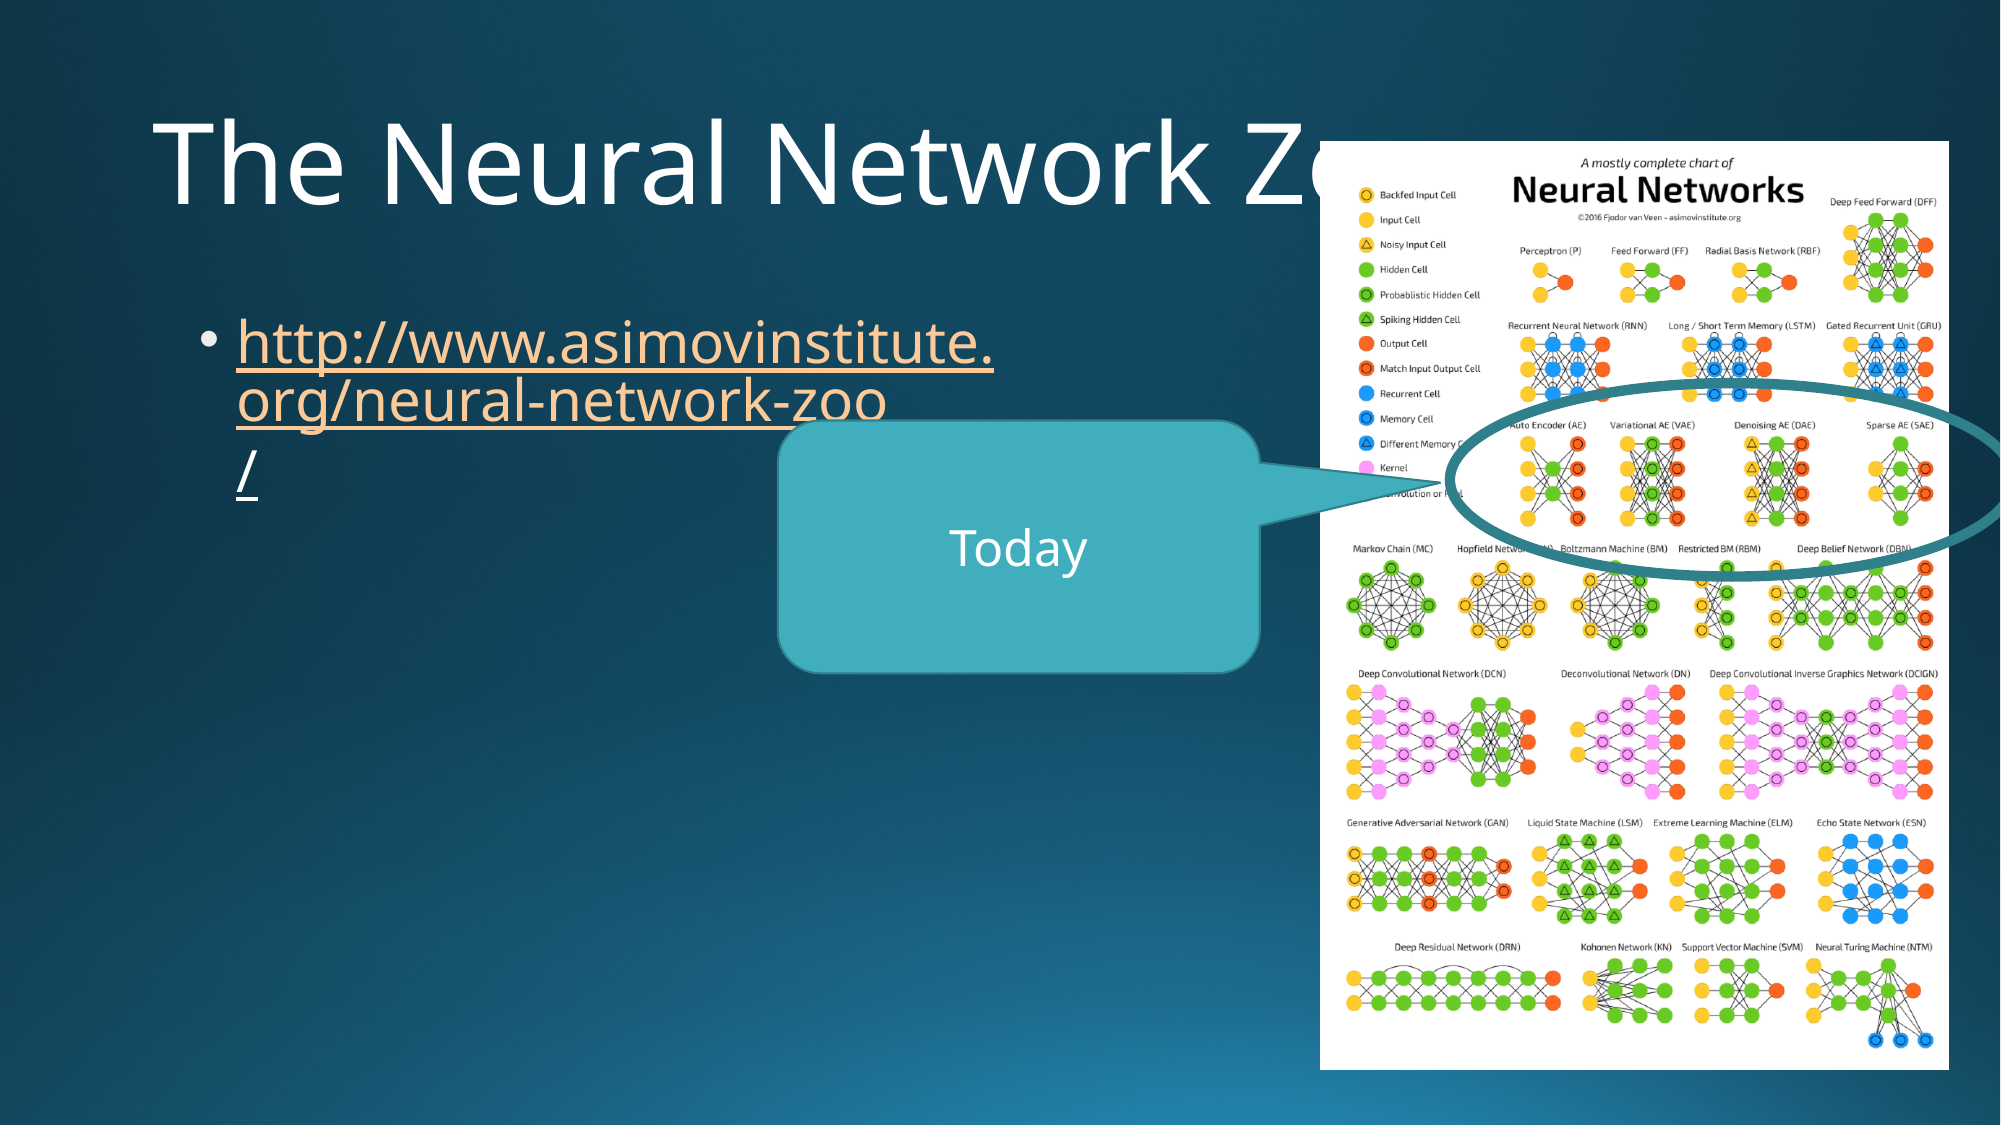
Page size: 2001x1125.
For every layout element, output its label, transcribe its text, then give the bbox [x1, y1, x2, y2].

text_box Today [776, 419, 1320, 675]
list http://www.asimovinstitute.org/neural-network-zoo/ [183, 299, 1028, 1014]
text_box [1949, 417, 2000, 543]
picture [0, 0, 2001, 1125]
title The Neural Network Zoo [137, 59, 1863, 278]
